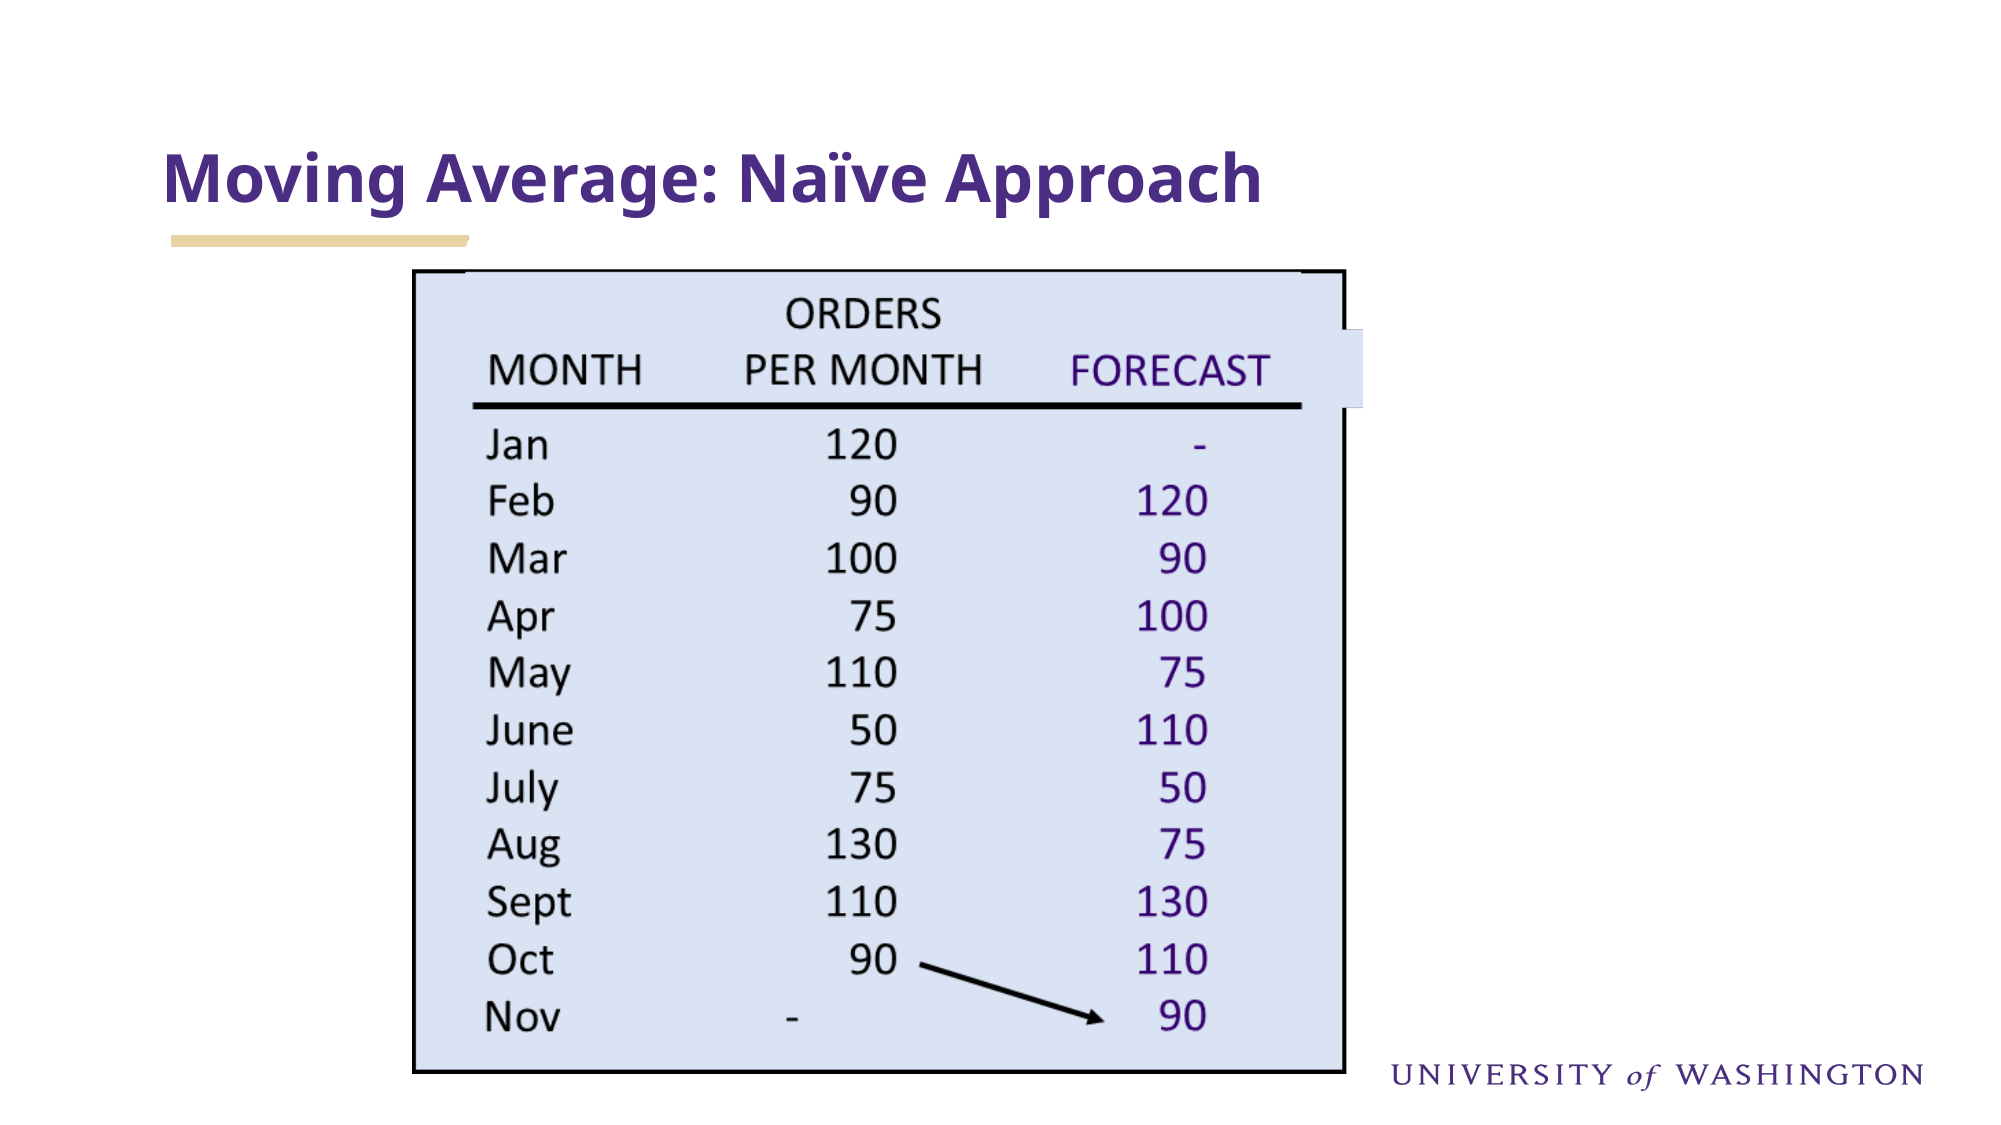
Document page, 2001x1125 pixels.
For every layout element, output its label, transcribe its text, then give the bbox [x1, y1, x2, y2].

title Moving Average: Naïve Approach [146, 60, 1923, 224]
picture [171, 235, 469, 247]
picture [412, 268, 1363, 1074]
picture [1391, 1064, 1923, 1091]
